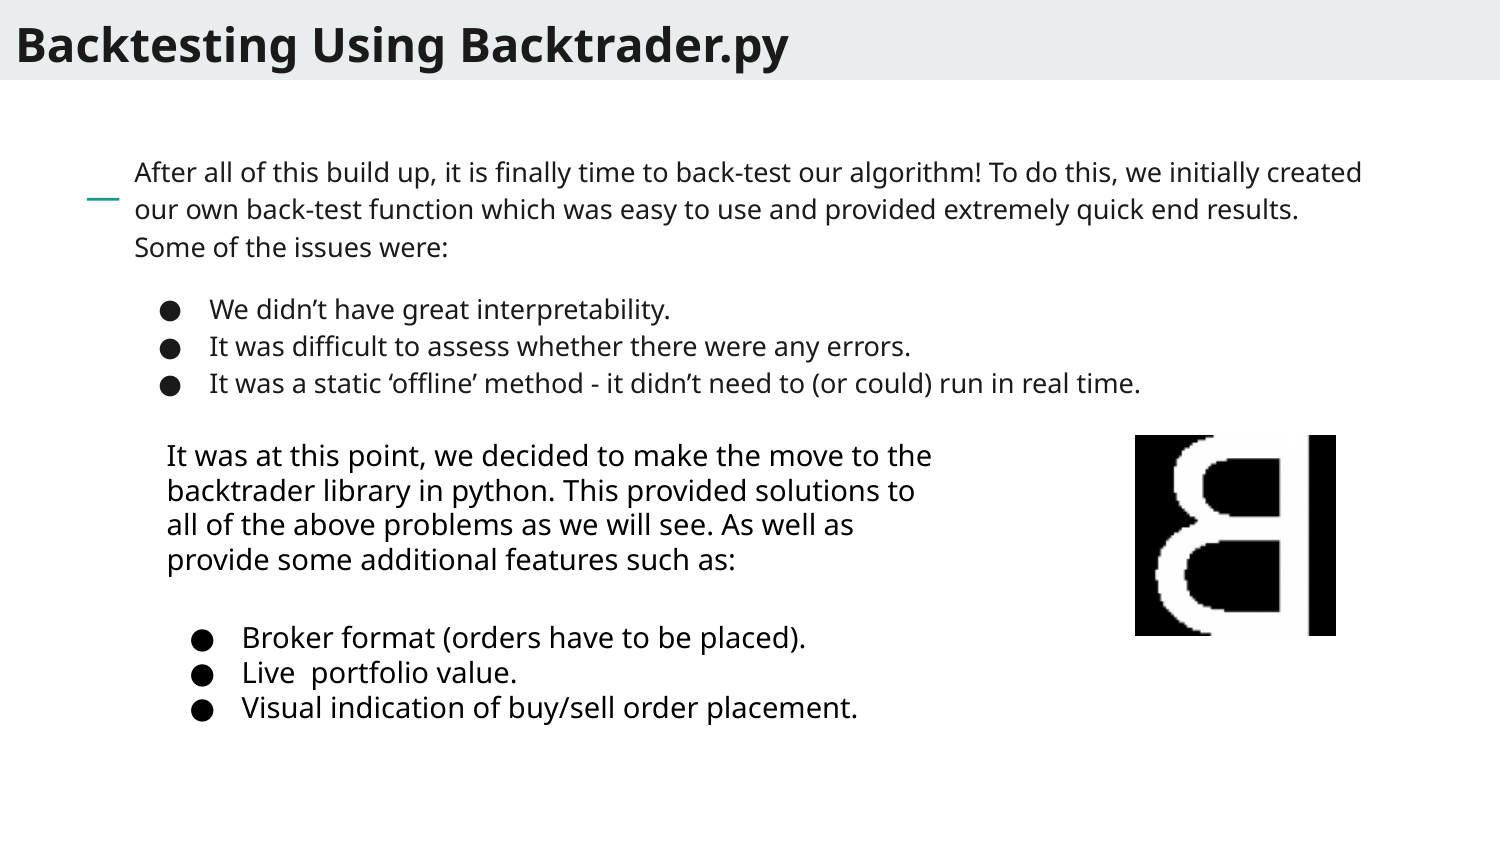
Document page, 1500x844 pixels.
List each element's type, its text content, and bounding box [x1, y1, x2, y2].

text_box Broker format (orders have to be placed). Live portfolio value. Visual indication of buy/sell order placement. [151, 604, 920, 805]
picture [1135, 435, 1336, 636]
title Backtesting Using Backtrader.py [0, 0, 1262, 88]
list After all of this build up, it is finally time to back-test our algorithm! To do this, we initially created our own back-test function which was easy to use and provided extremely quick end results. Some of the issues were: We didn’t have great interpretability. It was difficult to assess whether there were any errors. It was a static ‘offline’ method - it didn’t need to (or could) run in real time. [119, 135, 1381, 507]
text_box It was at this point, we decided to make the move to the backtrader library in python. This provided solutions to all of the above problems as we will see. As well as provide some additional features such as: [151, 421, 970, 666]
